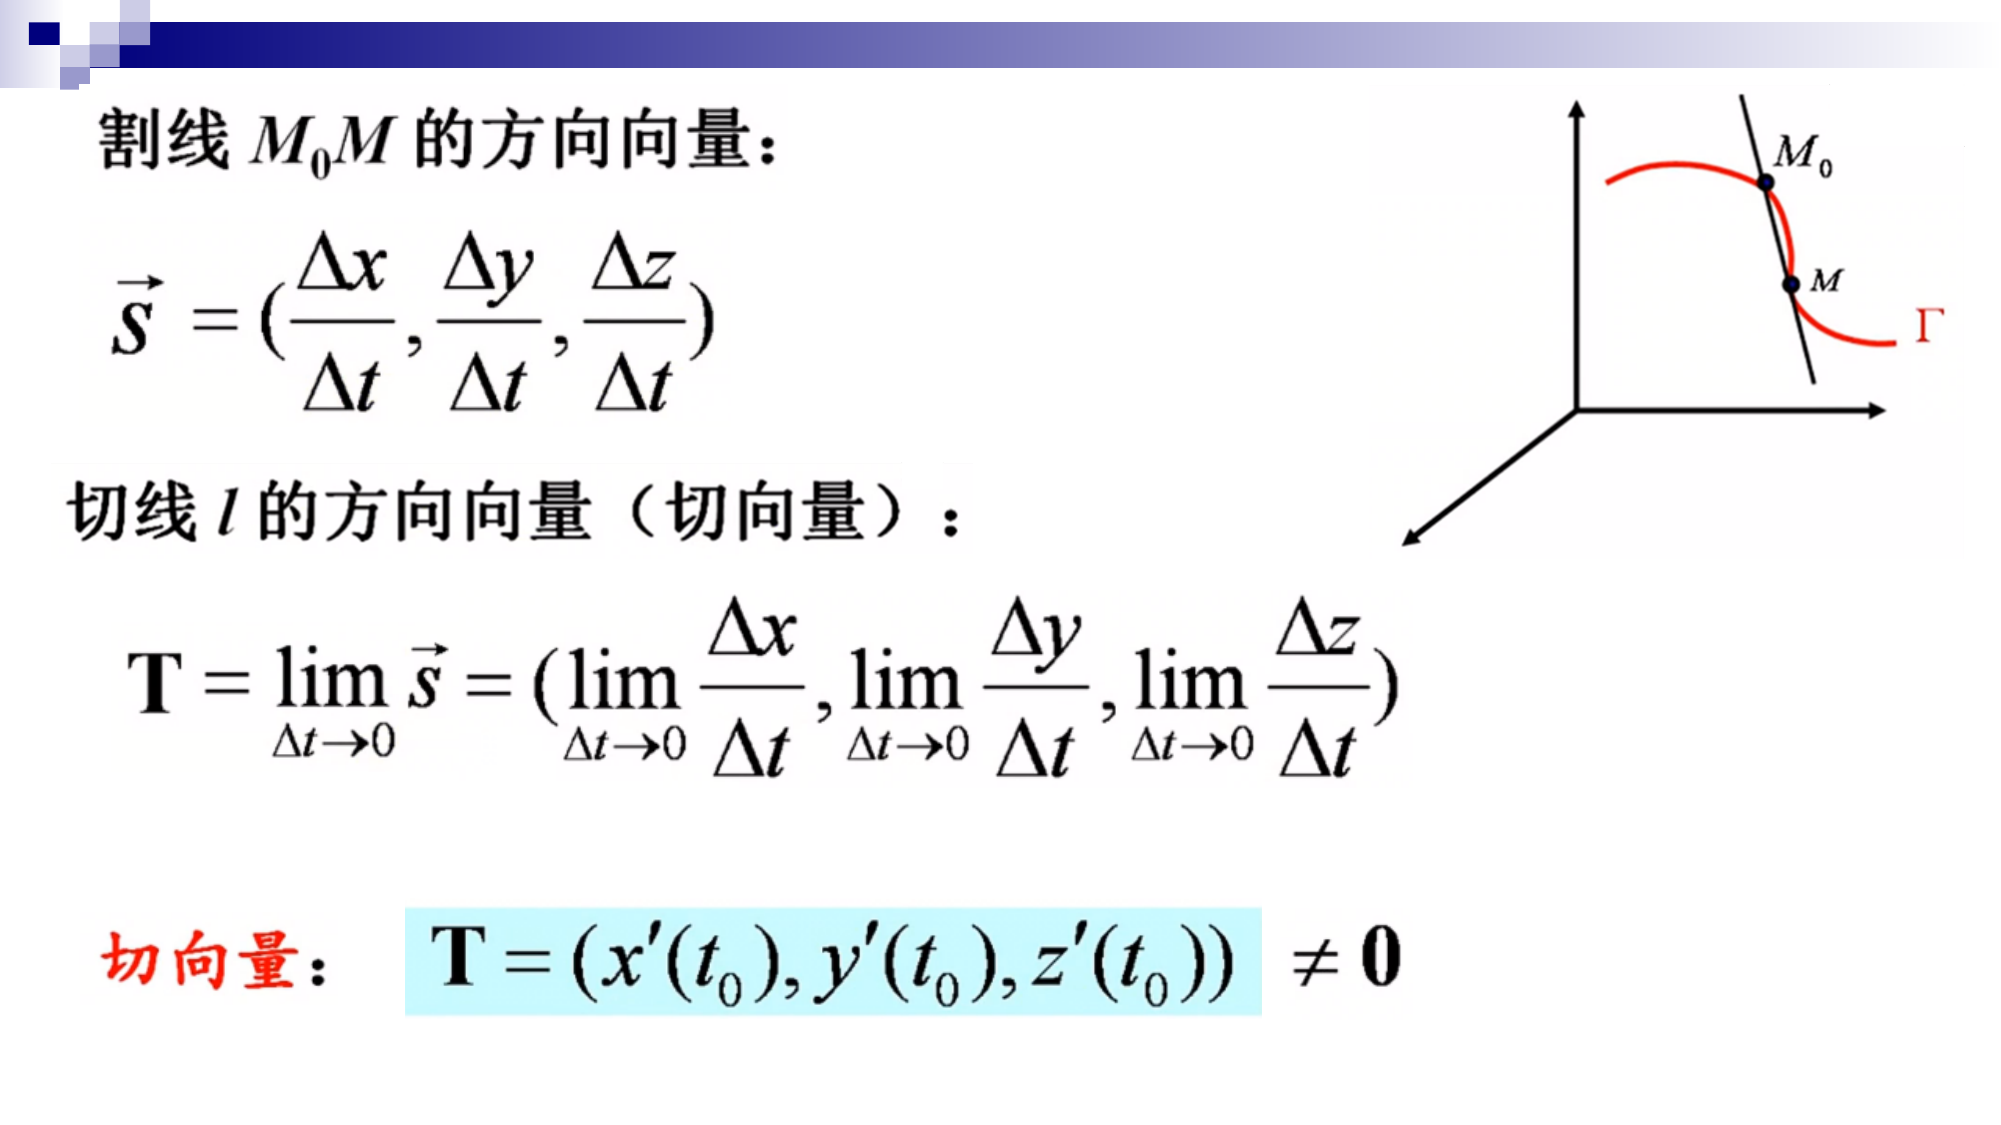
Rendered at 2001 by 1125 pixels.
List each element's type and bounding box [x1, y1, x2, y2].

picture [1369, 84, 1965, 559]
picture [111, 590, 1413, 788]
picture [79, 912, 338, 1005]
picture [405, 898, 1262, 1019]
picture [1280, 908, 1413, 1020]
picture [79, 84, 788, 193]
picture [51, 462, 973, 559]
picture [79, 217, 731, 427]
